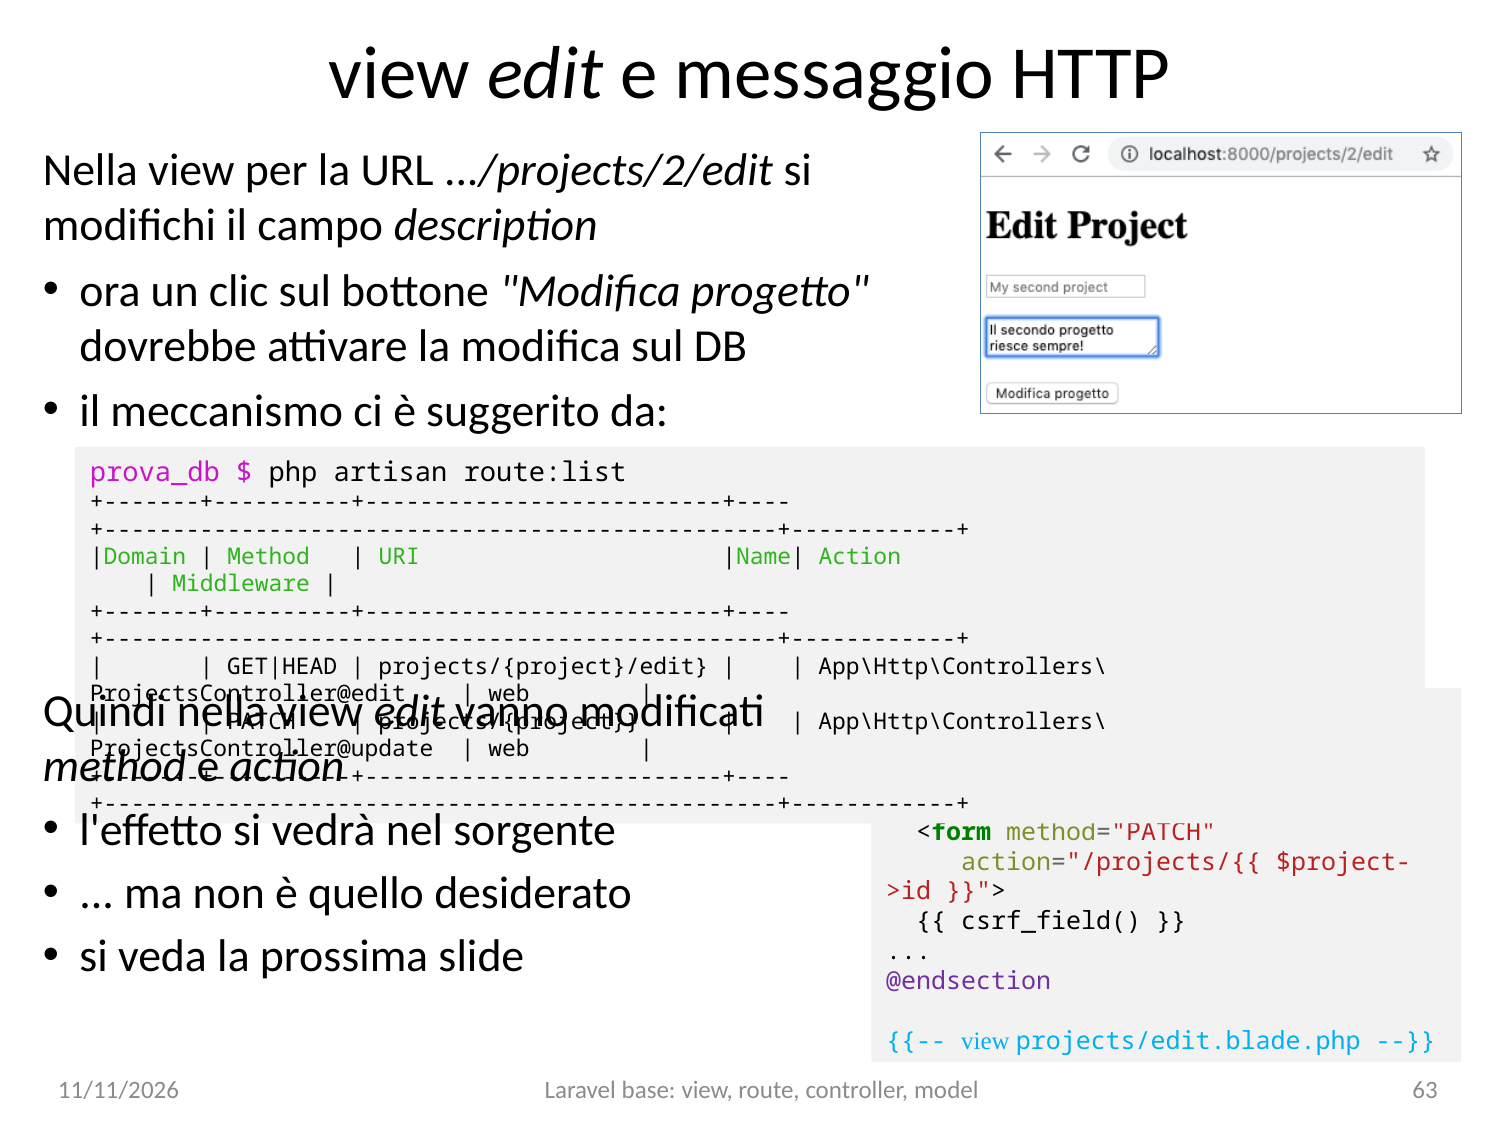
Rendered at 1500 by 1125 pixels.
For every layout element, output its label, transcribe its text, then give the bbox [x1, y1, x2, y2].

text_box Nella view per la URL .../projects/2/edit si modifichi il campo description ora un clic sul bottone "Modifica progetto" dovrebbe attivare la modifica sul DB il meccanismo ci è suggerito da: [27, 132, 968, 480]
picture [979, 132, 1462, 414]
text_box @extends('layout') @section('content') <h1>Edit Project</h1> <form method="PATCH" action="/projects/{{ $project->id }}"> {{ csrf_field() }} ... @endsection {{-- view projects/edit.blade.php --}} [871, 687, 1462, 1062]
text_box Quindi nella view edit vanno modificati method e action l'effetto si vedrà nel sorgente ... ma non è quello desiderato si veda la prossima slide [27, 673, 858, 1021]
footer Laravel base: view, route, controller, model [524, 1058, 1000, 1119]
title view edit e messaggio HTTP [75, 22, 1425, 115]
slide_number 63 [1103, 1062, 1453, 1119]
text_box prova_db $ php artisan route:list +-------+----------+--------------------------+----+-------------------------------------------------+------------+ |Domain | Method | URI |Name| Action | Middleware | +-------+----------+--------------------------+----+-------------------------------------------------+------------+ | | GET|HEAD | projects/{project}/edit} | | App\Http\Controllers\ProjectsController@edit | web | | | PATCH | projects/{project}} | | App\Http\Controllers\ProjectsController@update | web | +-------+----------+--------------------------+----+-------------------------------------------------+------------+ [74, 446, 1425, 824]
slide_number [42, 1058, 393, 1119]
